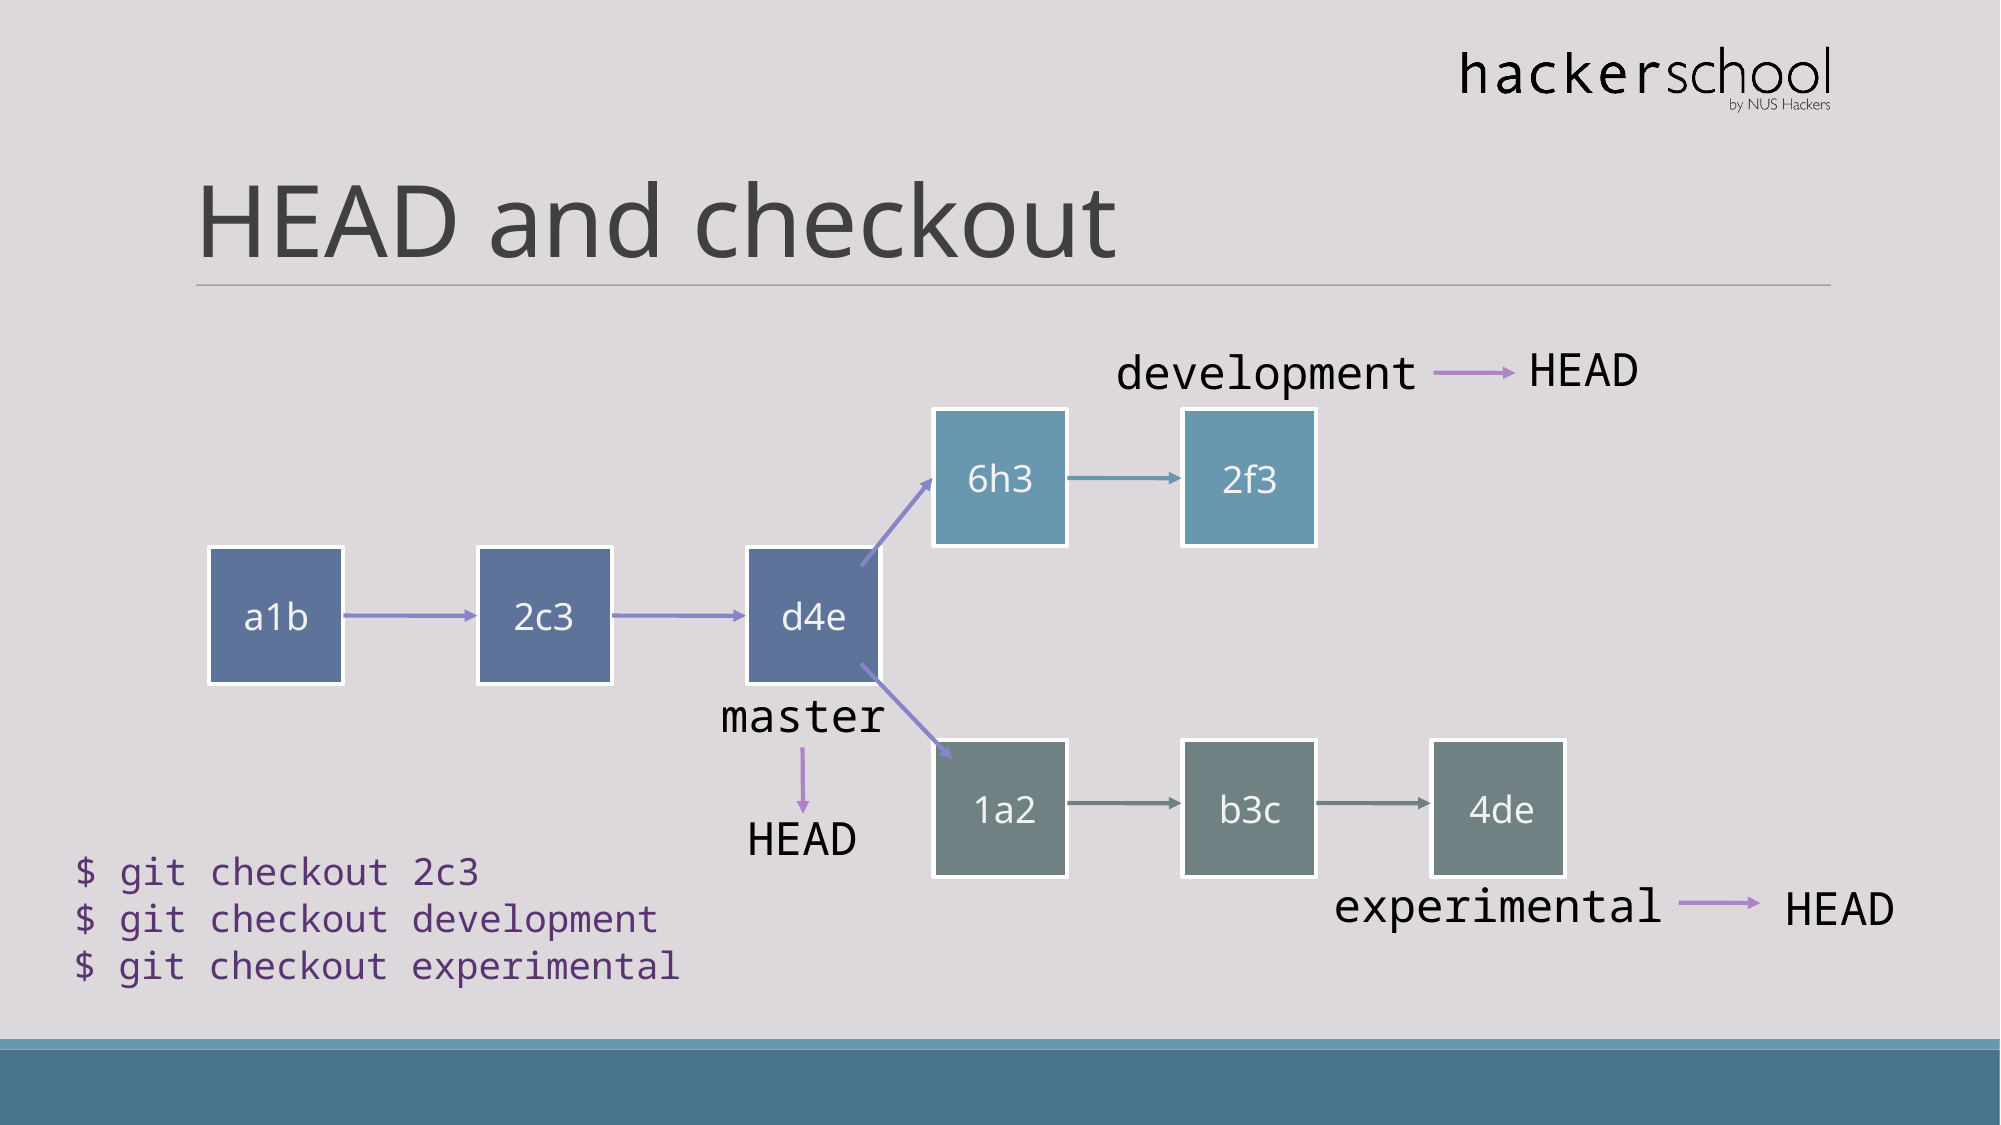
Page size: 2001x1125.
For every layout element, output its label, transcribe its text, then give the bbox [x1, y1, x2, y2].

text_box [861, 663, 953, 760]
text_box master [692, 679, 914, 764]
text_box 2f3 [1205, 448, 1296, 509]
text_box [1678, 896, 1761, 910]
text_box [746, 546, 881, 679]
text_box [209, 546, 344, 684]
text_box 6h3 [950, 447, 1051, 508]
text_box [796, 747, 810, 814]
text_box $ git checkout 2c3 [60, 840, 493, 916]
text_box [933, 409, 1068, 547]
text_box [861, 477, 933, 567]
text_box [1433, 366, 1516, 380]
text_box HEAD [723, 802, 881, 887]
text_box [478, 546, 612, 684]
text_box 4de [1452, 778, 1553, 838]
text_box HEAD [1761, 872, 1919, 957]
text_box [612, 609, 746, 622]
text_box d4e [763, 585, 864, 645]
text_box a1b [226, 585, 327, 645]
text_box $ git checkout development [59, 887, 674, 934]
text_box [1431, 740, 1566, 869]
text_box [1067, 797, 1182, 810]
text_box 1a2 [954, 778, 1055, 838]
text_box [343, 609, 478, 622]
text_box [1316, 797, 1431, 810]
text_box 2c3 [495, 585, 593, 645]
text_box [1182, 740, 1317, 877]
text_box HEAD and checkout [180, 47, 1830, 285]
text_box development [1076, 336, 1458, 422]
text_box HEAD [1505, 333, 1663, 418]
text_box [1067, 471, 1182, 485]
text_box b3c [1201, 778, 1299, 838]
text_box $ git checkout experimental [58, 934, 696, 1010]
picture [1461, 46, 1830, 113]
text_box experimental [1291, 869, 1706, 954]
text_box [1182, 422, 1317, 547]
text_box [933, 740, 1068, 877]
